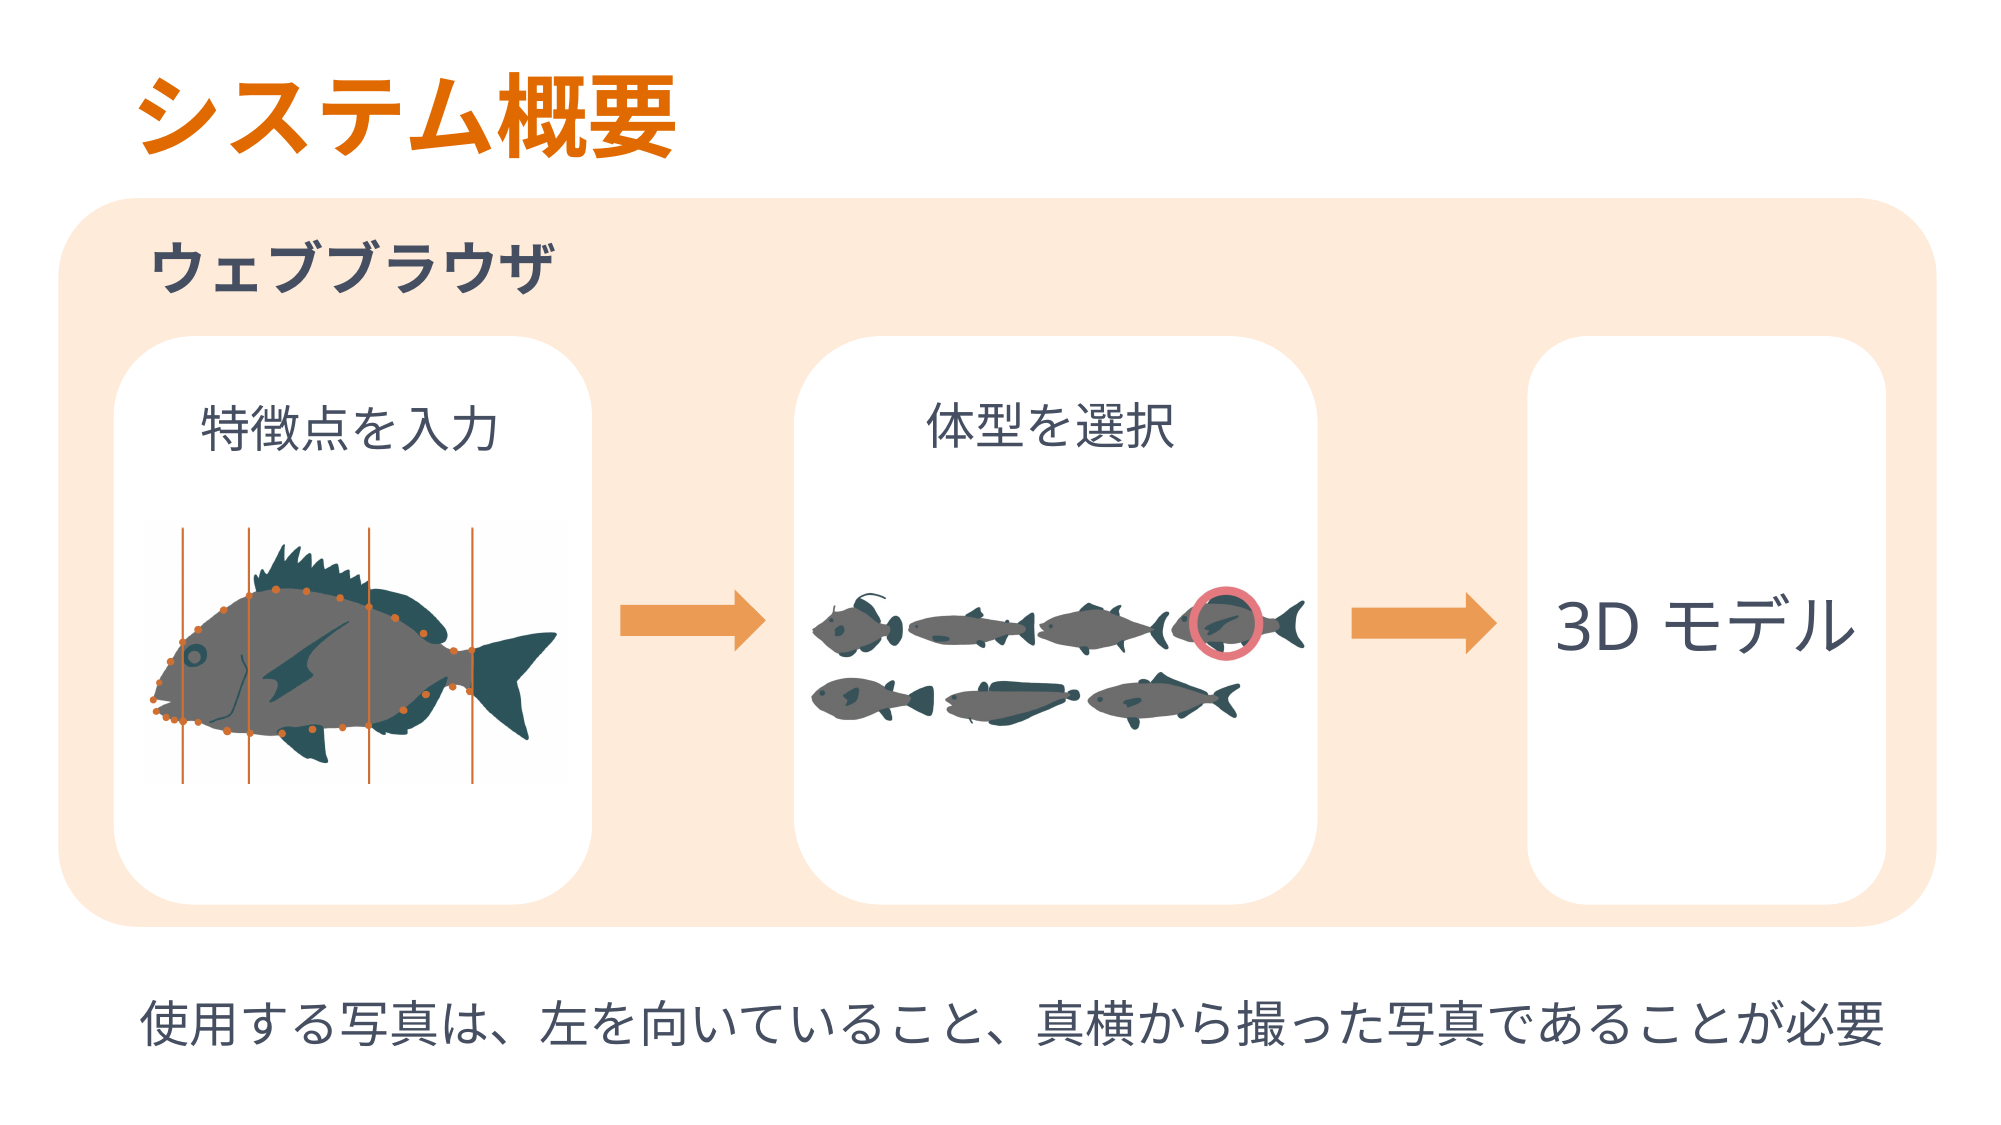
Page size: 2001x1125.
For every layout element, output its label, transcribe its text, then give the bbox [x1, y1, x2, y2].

text_box 体型を選択 [910, 387, 1191, 463]
text_box [57, 197, 1938, 928]
text_box 使用する写真は、左を向いていること、真横から撮った写真であることが必要 [124, 984, 1901, 1060]
text_box ウェブブラウザ [134, 224, 572, 309]
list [144, 519, 567, 784]
text_box 3Dモデル [1540, 575, 1874, 671]
title システム概要 [116, 12, 1842, 230]
picture [808, 582, 1308, 741]
text_box [1350, 589, 1499, 657]
text_box [1526, 335, 1888, 906]
text_box 特徴点を入力 [185, 390, 516, 466]
text_box [792, 335, 1319, 906]
text_box [619, 586, 768, 655]
text_box [112, 335, 594, 906]
